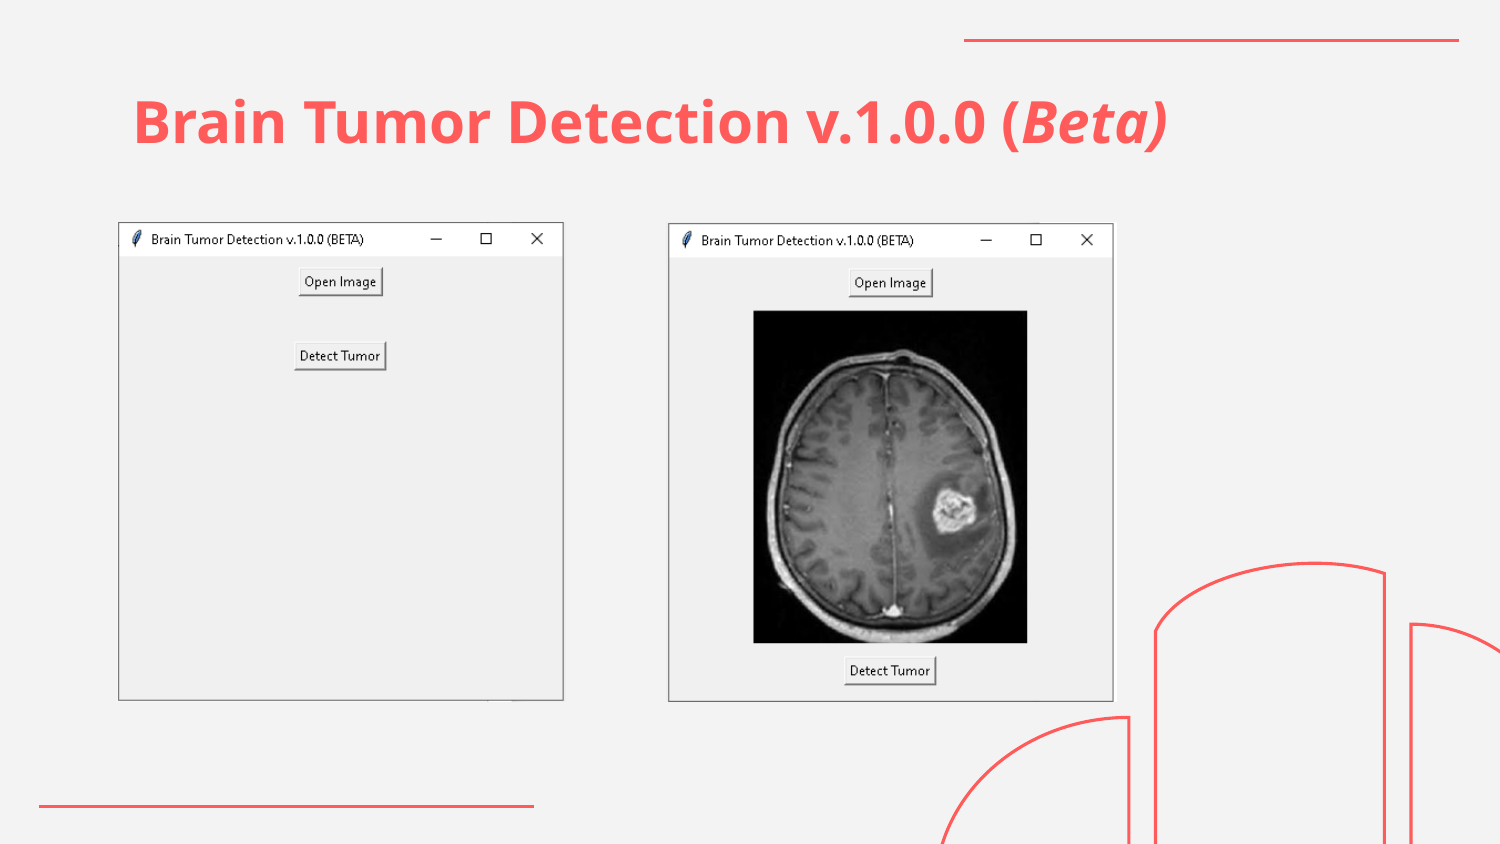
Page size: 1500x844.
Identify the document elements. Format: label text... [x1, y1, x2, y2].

title Brain Tumor Detection v.1.0.0 (Beta) [117, 70, 1383, 148]
picture [116, 222, 566, 703]
picture [665, 222, 1117, 703]
